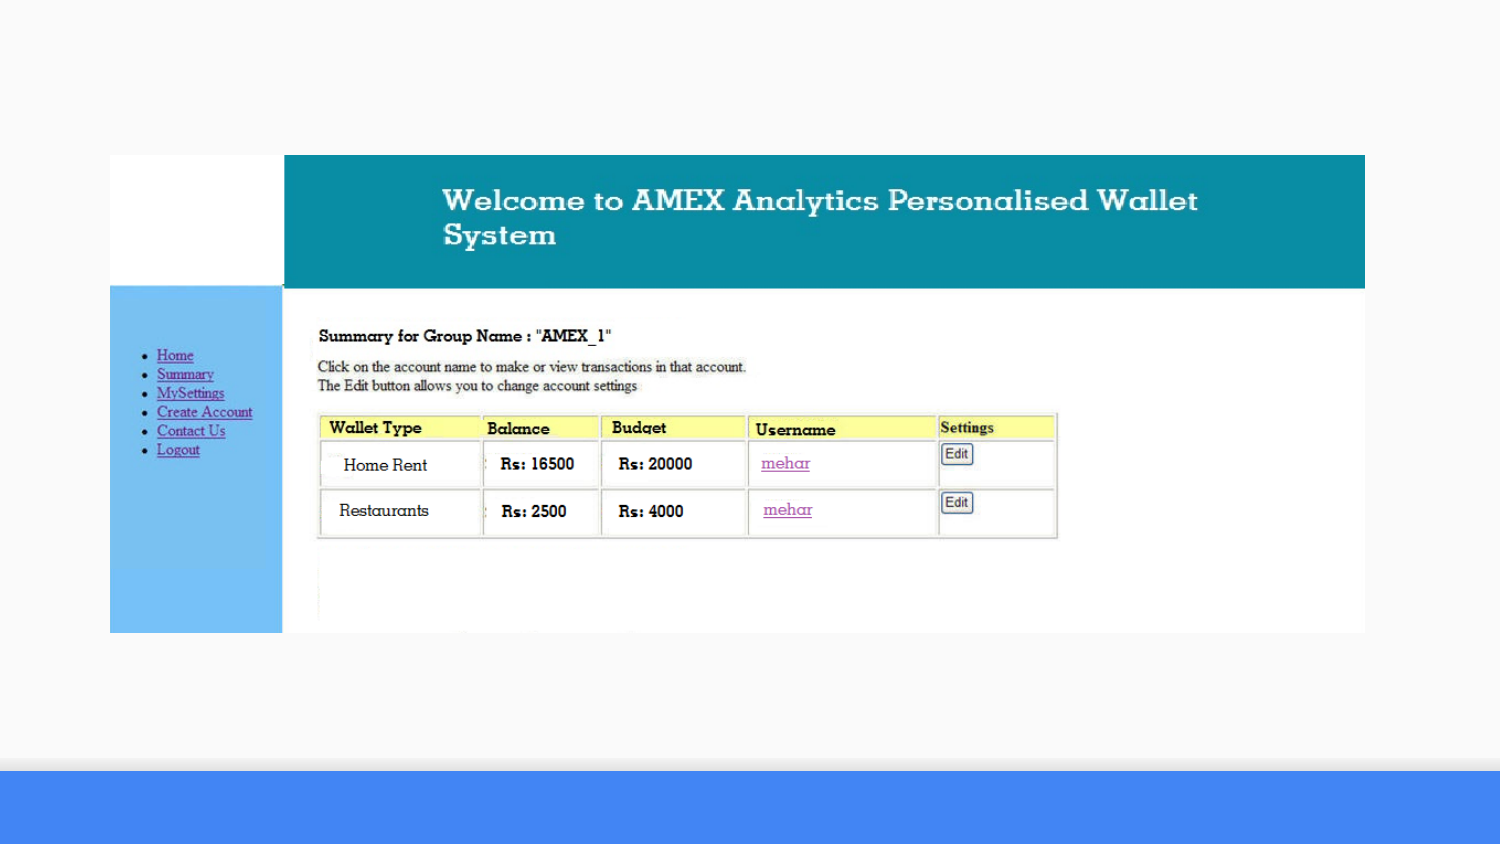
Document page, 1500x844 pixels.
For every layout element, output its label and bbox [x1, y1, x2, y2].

picture [110, 154, 1366, 633]
